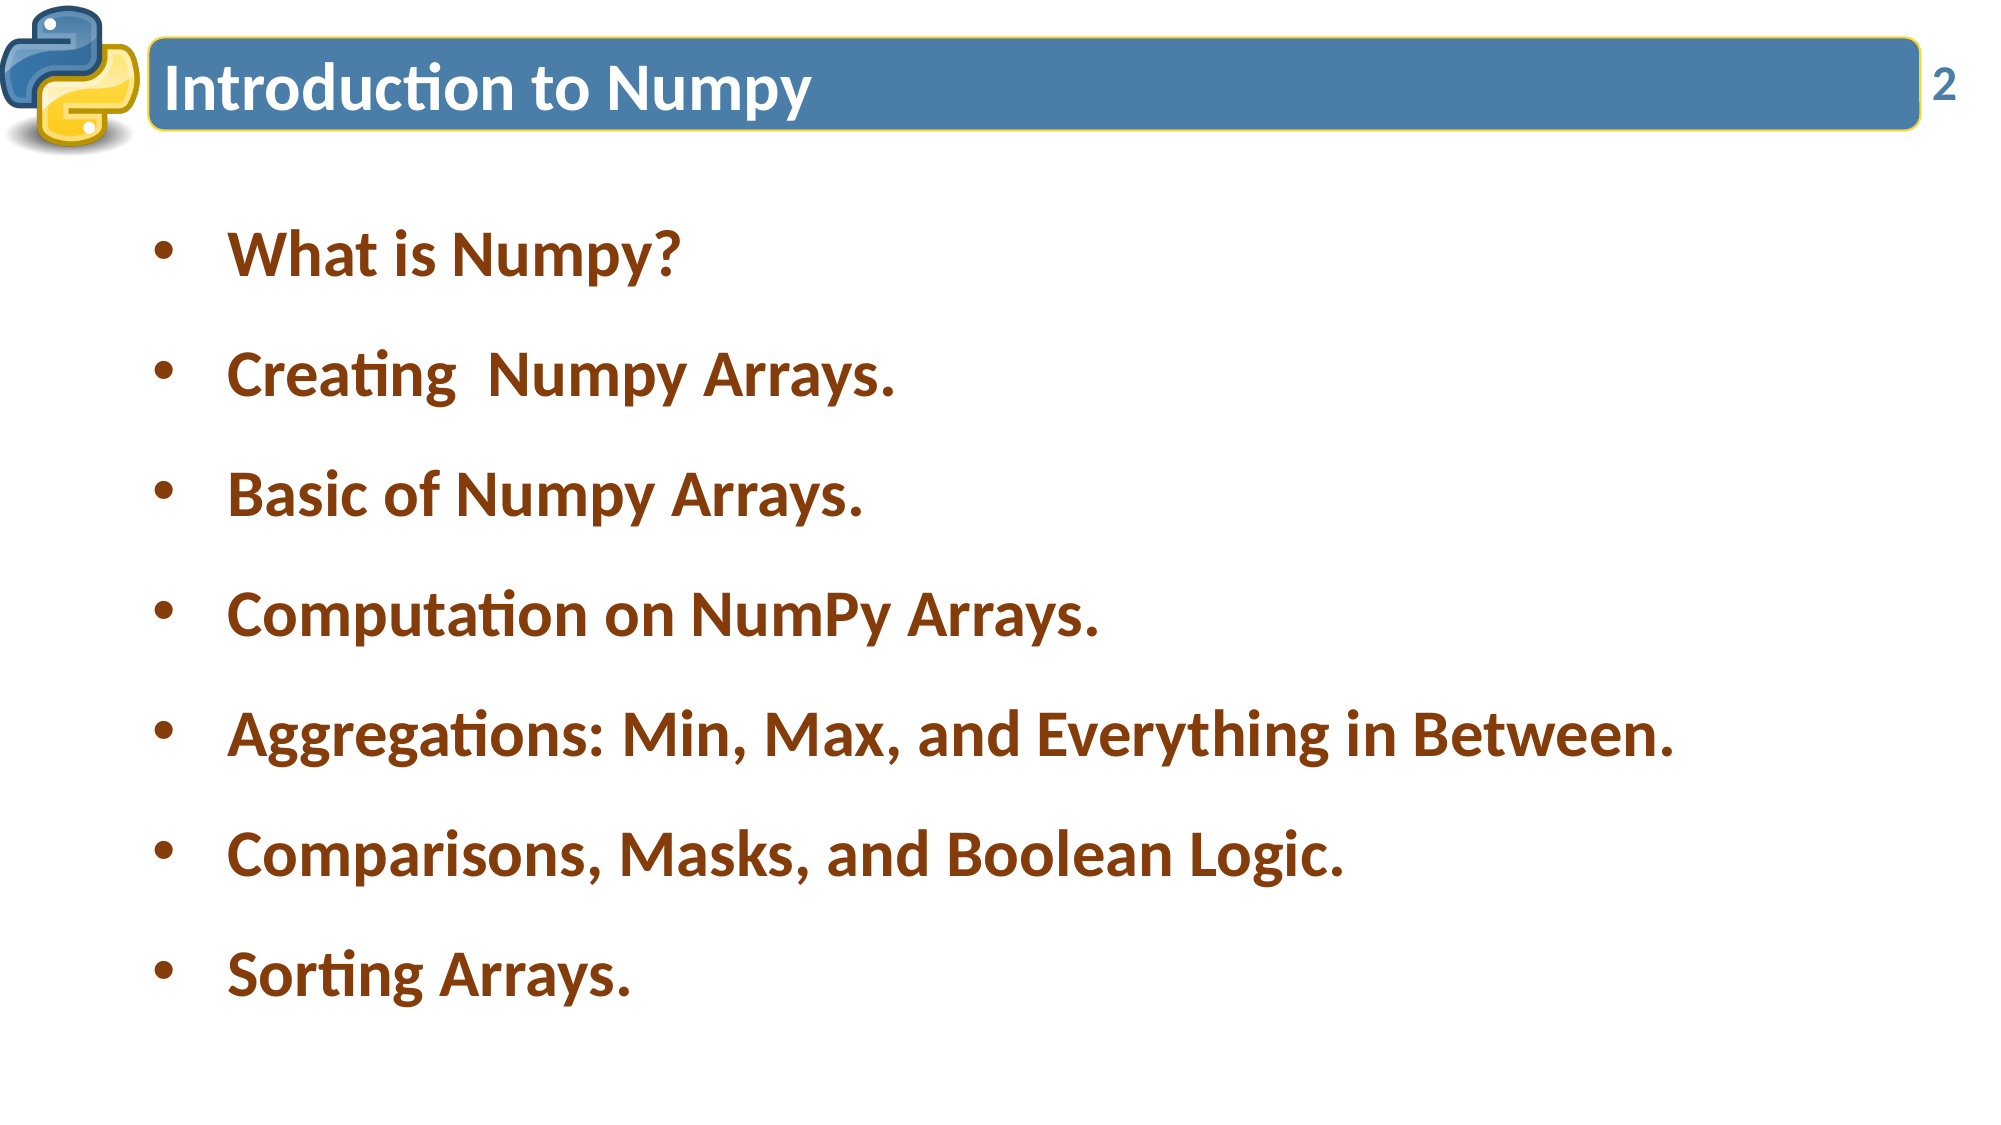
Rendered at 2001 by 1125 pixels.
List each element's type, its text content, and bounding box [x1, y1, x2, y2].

picture [0, 2, 149, 160]
title Introduction to Numpy [148, 43, 1932, 133]
text_box What is Numpy? Creating Numpy Arrays. Basic of Numpy Arrays. Computation on NumPy Arrays. Aggregations: Min, Max, and Everything in Between. Comparisons, Masks, and Boolean Logic. Sorting Arrays. [137, 162, 1863, 1017]
slide_number 2 [1917, 43, 2000, 131]
